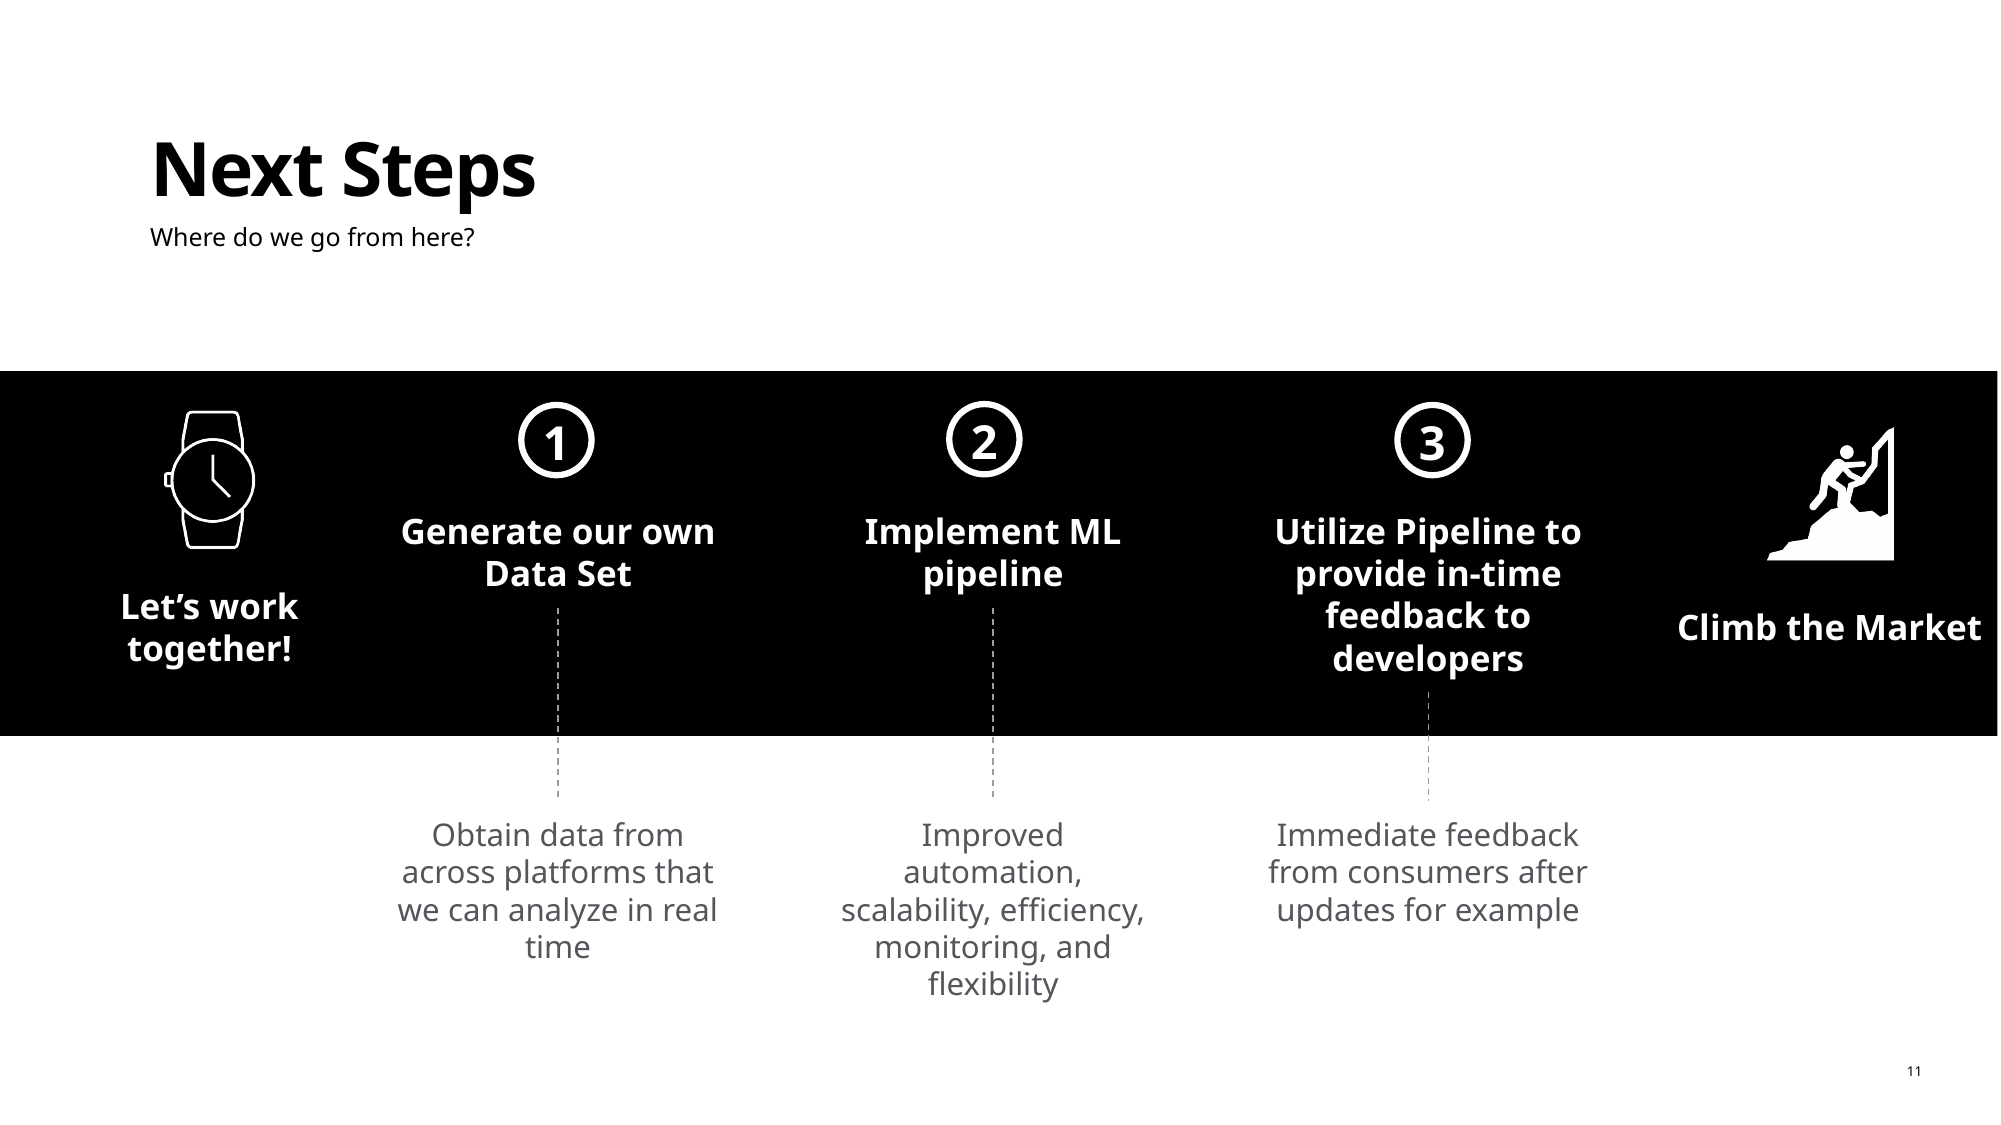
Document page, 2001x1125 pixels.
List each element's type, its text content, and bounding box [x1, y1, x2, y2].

text_box 1 [521, 404, 592, 476]
text_box 3 [1397, 404, 1468, 476]
text_box [0, 371, 1998, 736]
picture [134, 404, 285, 556]
text_box Utilize Pipeline to provide in-time feedback to developers [1266, 495, 1590, 692]
text_box Generate our own Data Set [396, 495, 720, 608]
text_box Climb the Market [1668, 591, 1992, 662]
text_box Implement ML pipeline [831, 495, 1155, 608]
title Next Steps [150, 113, 1850, 212]
text_box Immediate feedback from consumers after updates for example [1266, 800, 1590, 942]
list Where do we go from here? [150, 221, 1850, 300]
text_box 2 [949, 404, 1020, 475]
text_box Let’s work together! [47, 569, 372, 683]
picture [1754, 419, 1905, 571]
text_box Obtain data from across platforms that we can analyze in real time [396, 800, 720, 979]
text_box Improved automation, scalability, efficiency, monitoring, and flexibility [831, 800, 1155, 1058]
